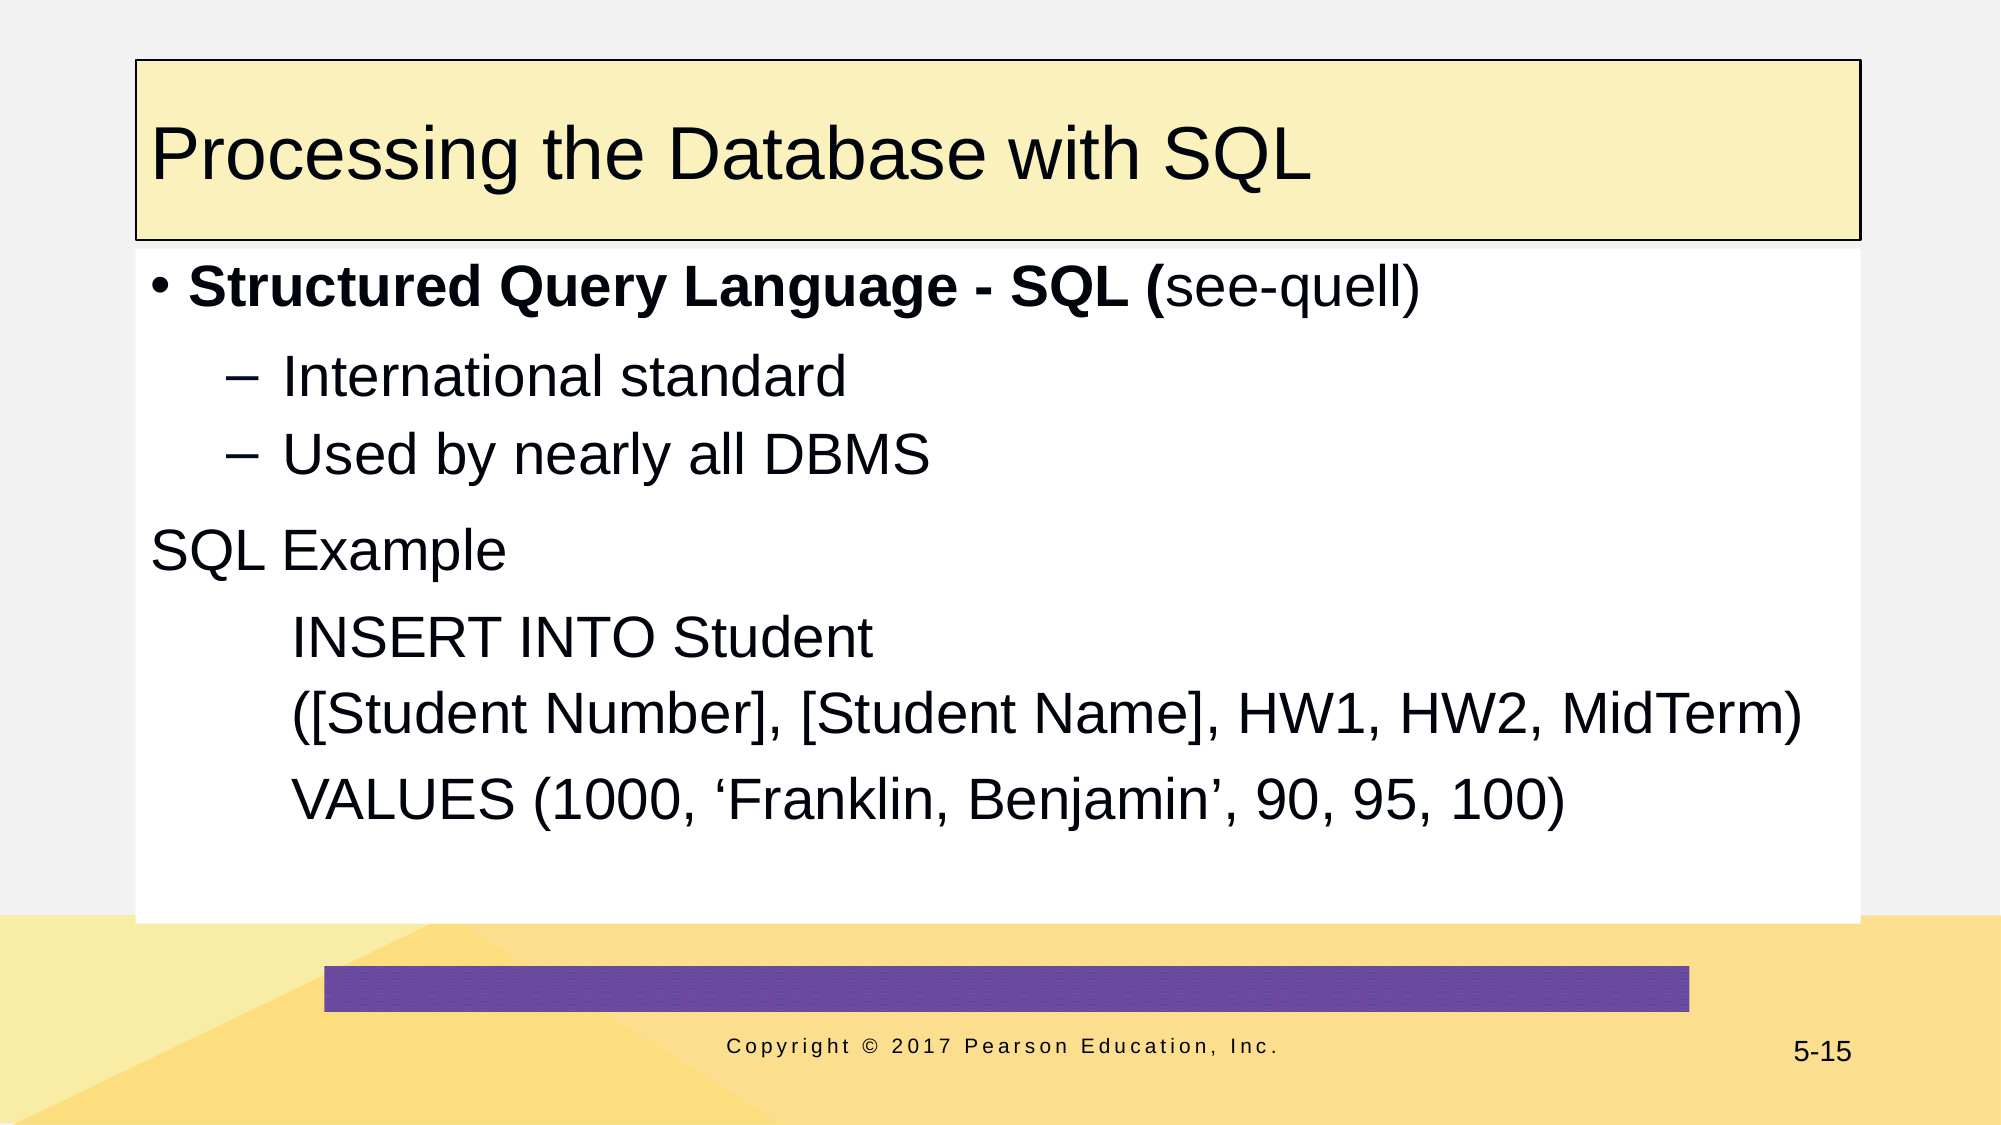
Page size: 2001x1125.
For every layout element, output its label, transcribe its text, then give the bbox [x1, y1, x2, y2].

list Structured Query Language - SQL (see-quell) International standard Used by nearly all DBMS SQL Example INSERT INTO Student ([Student Number], [Student Name], HW1, HW2, MidTerm) VALUES (1000, ‘Franklin, Benjamin’, 90, 95, 100) [135, 248, 1861, 924]
footer Copyright © 2017 Pearson Education, Inc. [326, 1025, 1677, 1075]
title Processing the Database with SQL [135, 59, 1862, 241]
